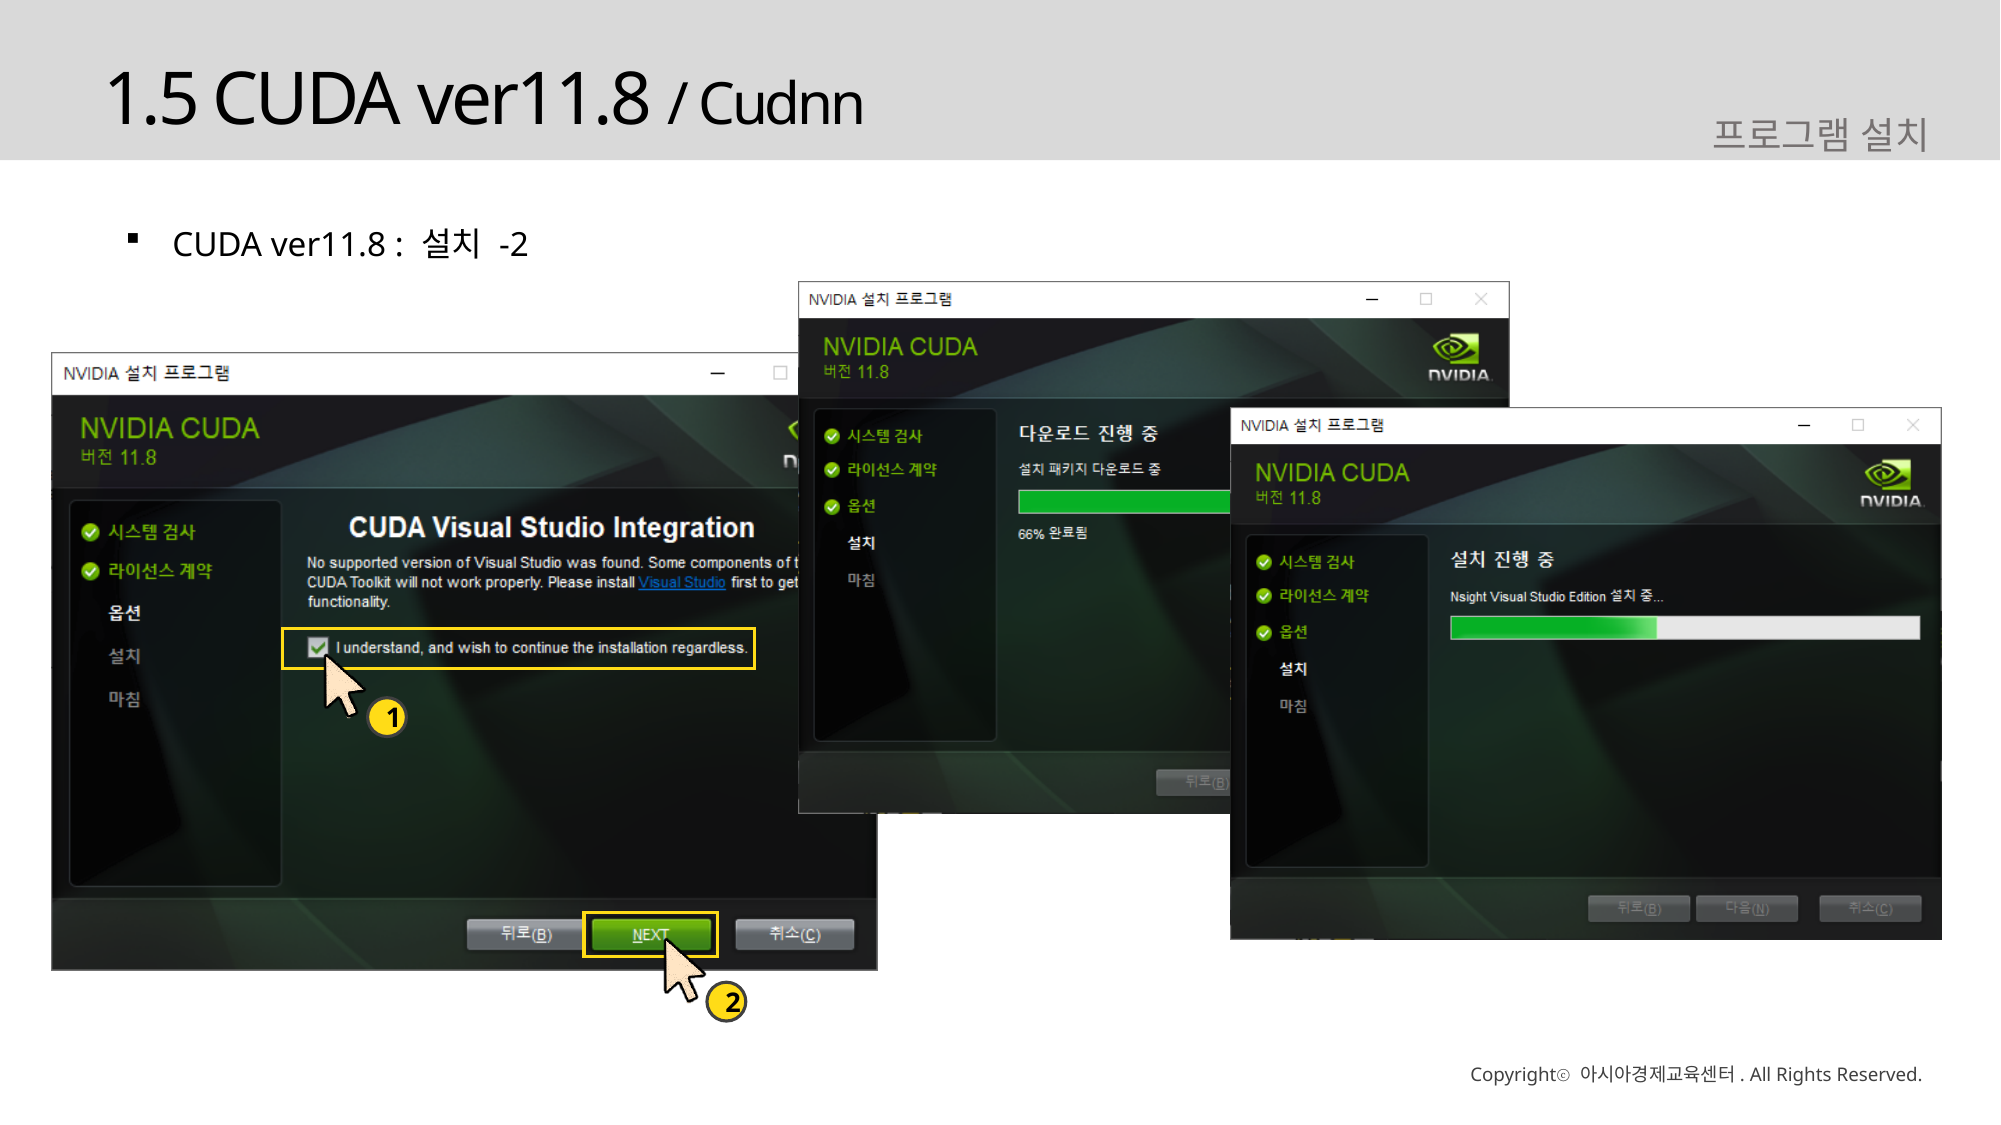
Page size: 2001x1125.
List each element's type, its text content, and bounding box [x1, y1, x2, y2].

picture [51, 281, 1942, 971]
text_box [634, 915, 746, 1022]
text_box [295, 631, 407, 737]
text_box [0, 0, 2000, 161]
text_box 프로그램 설치 [1697, 59, 1945, 165]
title 1.5 CUDA ver11.8 / Cudnn [88, 26, 1049, 148]
text_box Copyrightⓒ 아시아경제교육센터. All Rights Reserved. [1455, 1055, 1938, 1093]
text_box CUDA ver11.8 : 설치 -2 [110, 195, 1880, 271]
